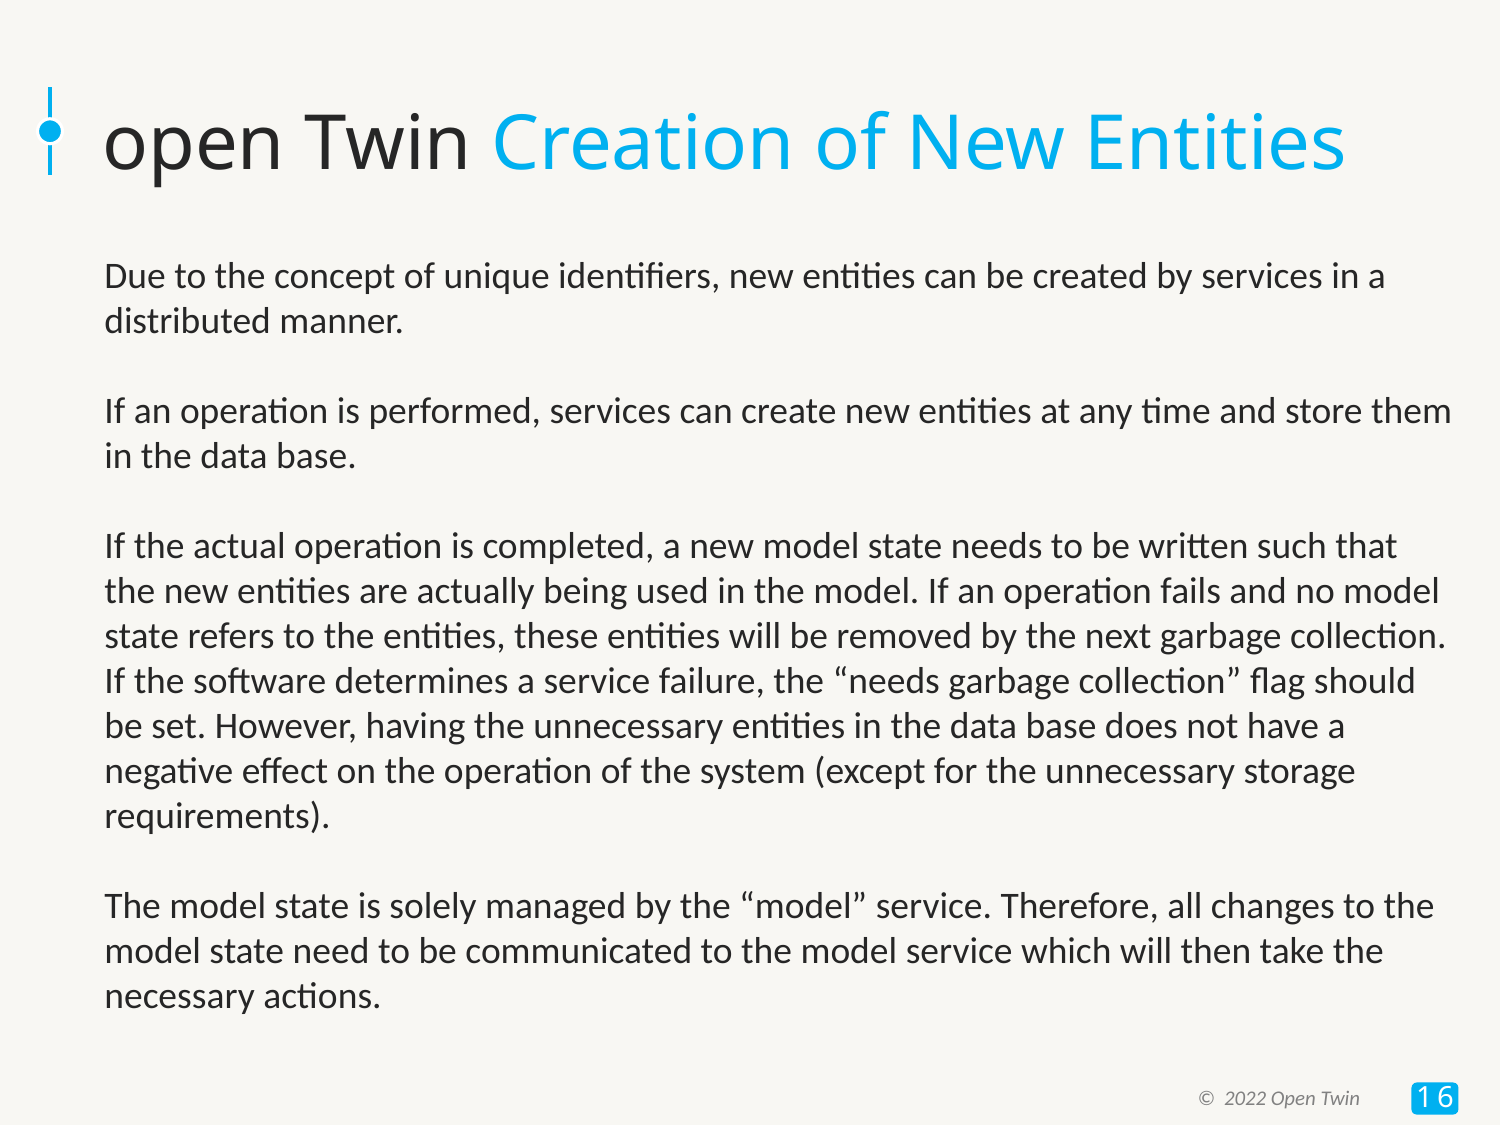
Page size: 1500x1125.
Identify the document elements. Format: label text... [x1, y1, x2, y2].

title open Twin Creation of New Entities [87, 45, 1425, 233]
text_box Due to the concept of unique identifiers, new entities can be created by services in a distributed manner. If an operation is performed, services can create new entities at any time and store them in the data base. If the actual operation is completed, a new model state needs to be written such that the new entities are actually being used in the model. If an operation fails and no model state refers to the entities, these entities will be removed by the next garbage collection. If the software determines a service failure, the “needs garbage collection” flag should be set. However, having the unnecessary entities in the data base does not have a negative effect on the operation of the system (except for the unnecessary storage requirements). The model state is solely managed by the “model” service. Therefore, all changes to the model state need to be communicated to the model service which will then take the necessary actions. [89, 243, 1471, 1024]
